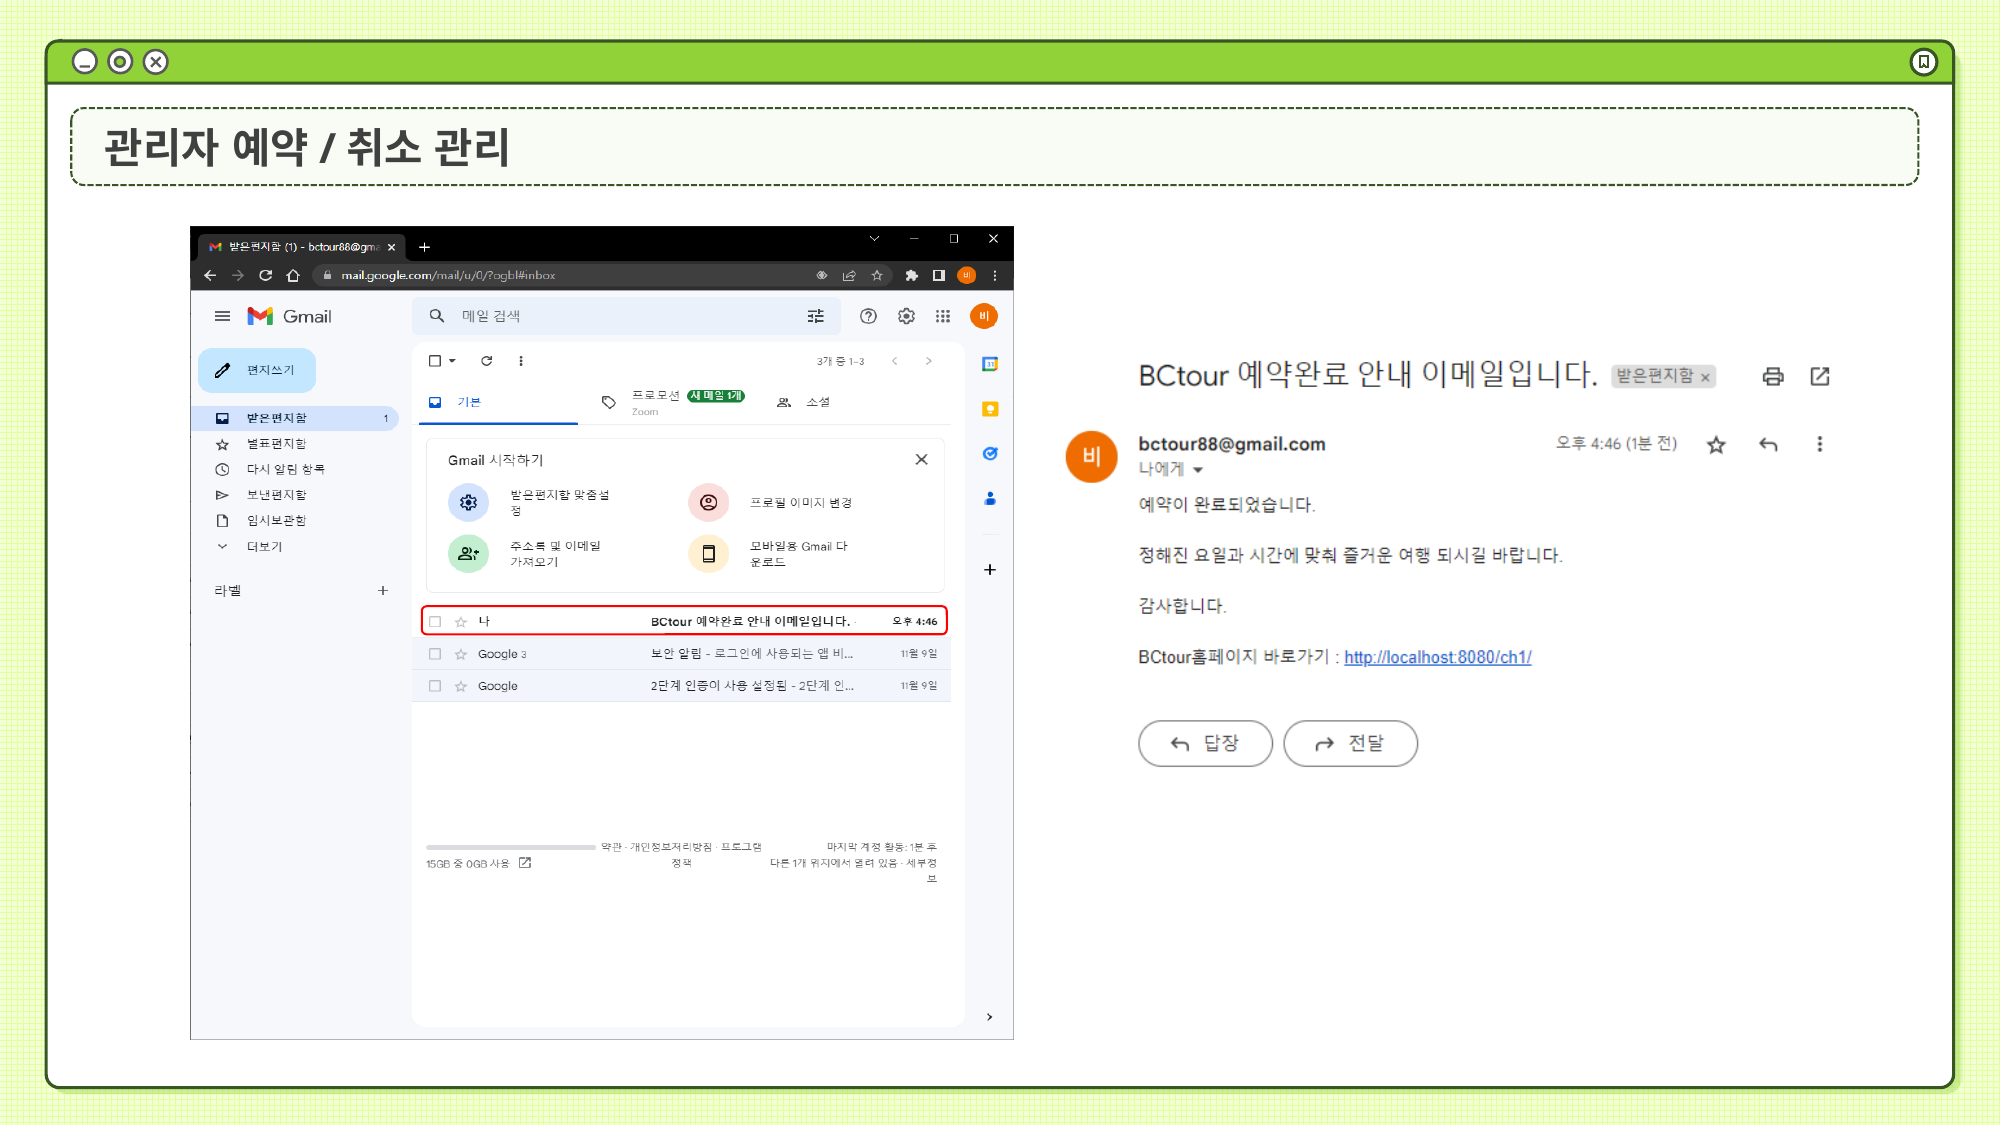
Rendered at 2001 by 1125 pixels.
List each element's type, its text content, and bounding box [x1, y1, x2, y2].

picture [1052, 339, 1859, 793]
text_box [190, 226, 1015, 1040]
text_box 관리자 예약/취소 관리 [70, 107, 1920, 187]
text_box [46, 40, 1954, 84]
text_box [45, 85, 1955, 1089]
